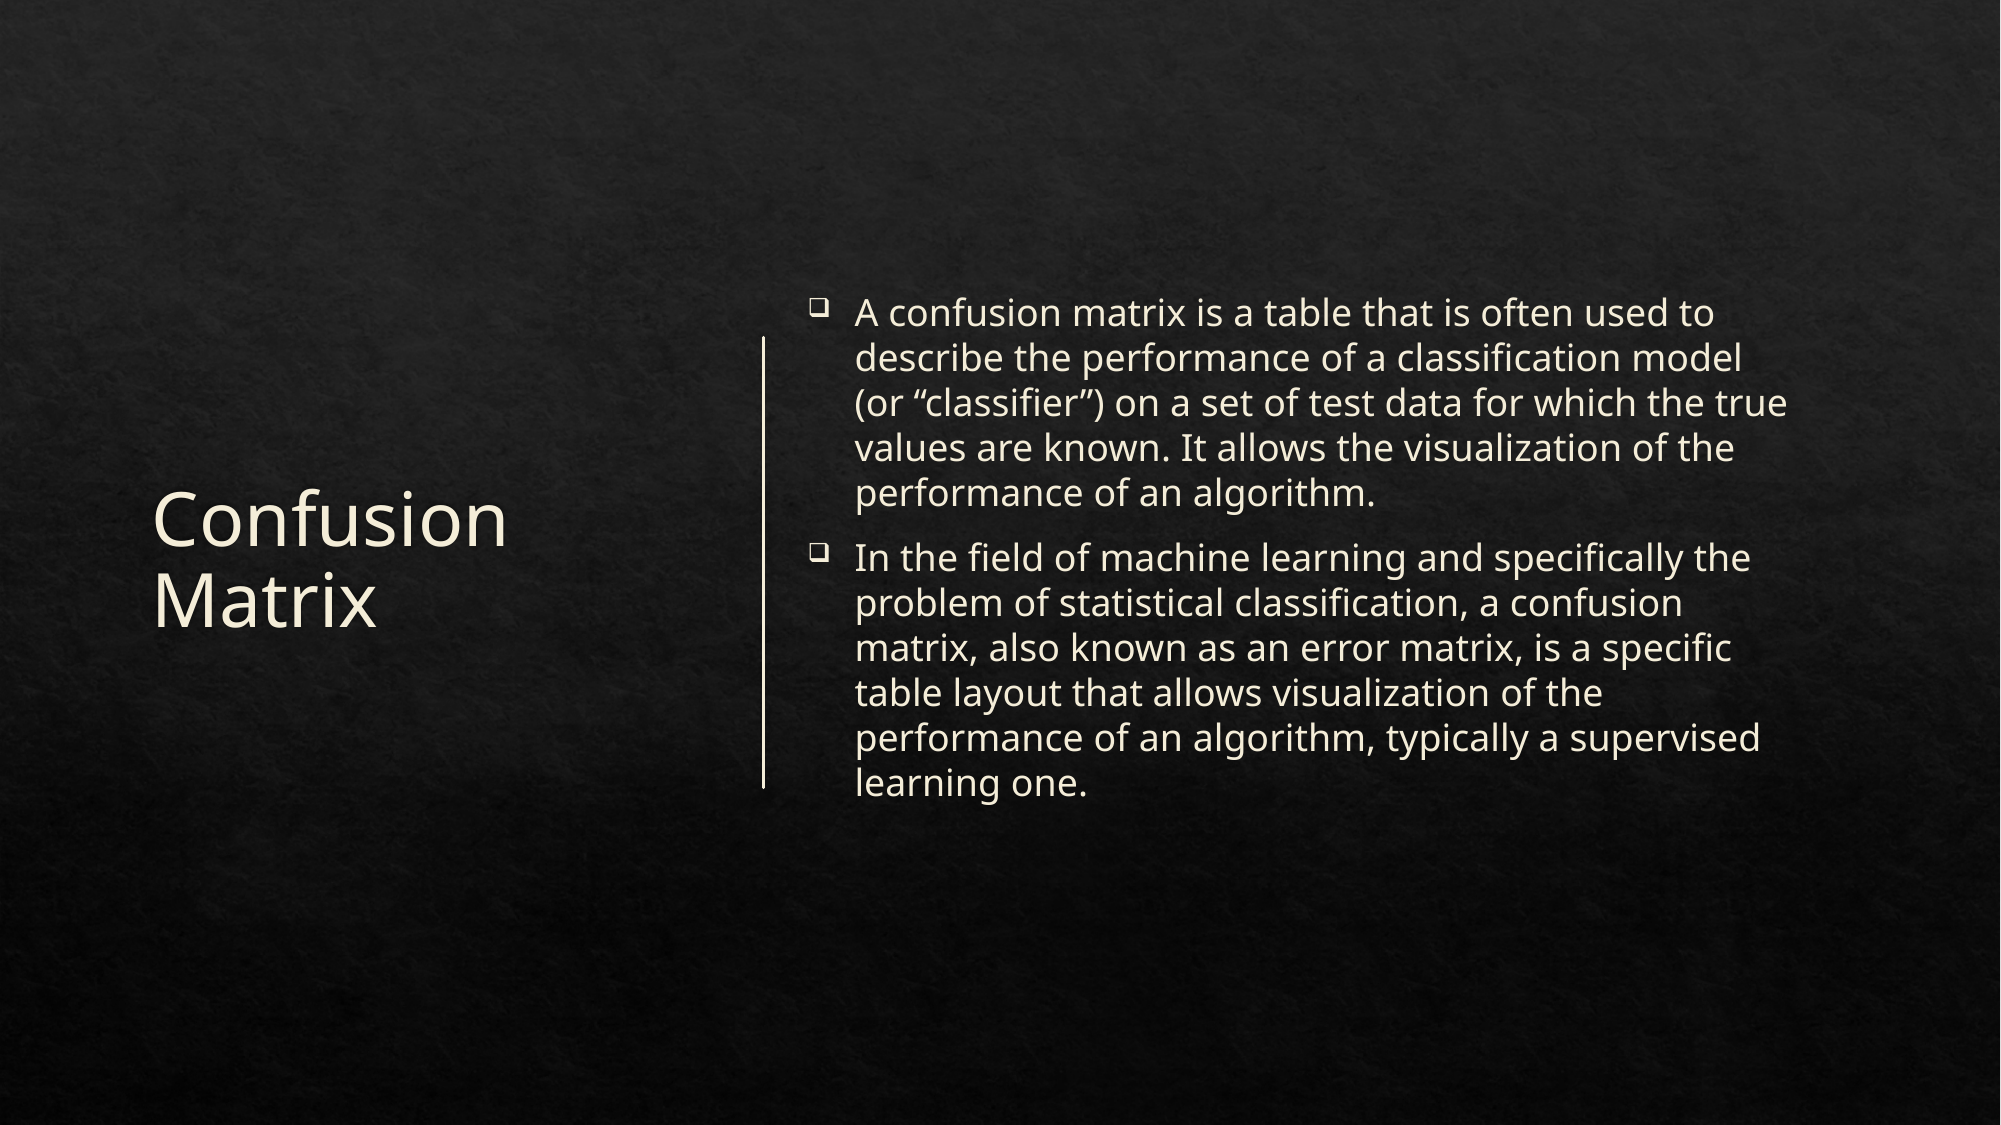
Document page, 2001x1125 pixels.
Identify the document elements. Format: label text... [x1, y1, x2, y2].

title Confusion Matrix [136, 183, 709, 942]
text_box A confusion matrix is a table that is often used to describe the performance of a classification model (or “classifier”) on a set of test data for which the true values are known. It allows the visualization of the performance of an algorithm. In the field of machine learning and specifically the problem of statistical classification, a confusion matrix, also known as an error matrix, is a specific table layout that allows visualization of the performance of an algorithm, typically a supervised learning one. [792, 221, 1818, 871]
text_box [0, 0, 2000, 1125]
